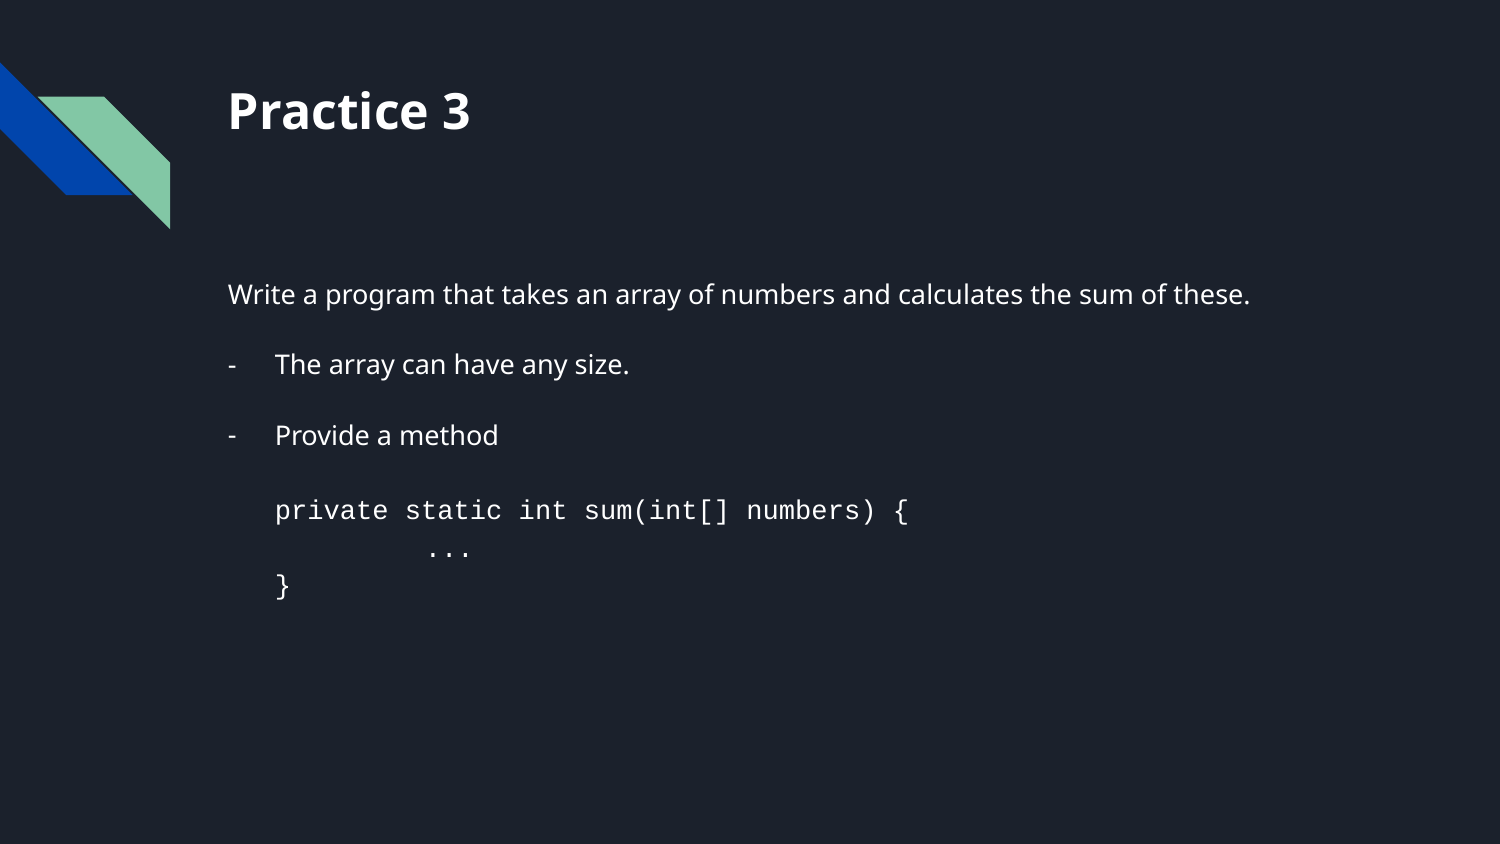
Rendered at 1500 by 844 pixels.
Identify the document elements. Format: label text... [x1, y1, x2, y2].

title Practice 3 [212, 64, 1368, 215]
list Write a program that takes an array of numbers and calculates the sum of these. The array can have any size. Provide a method private static int sum(int[] numbers) { ... } [212, 257, 1368, 735]
